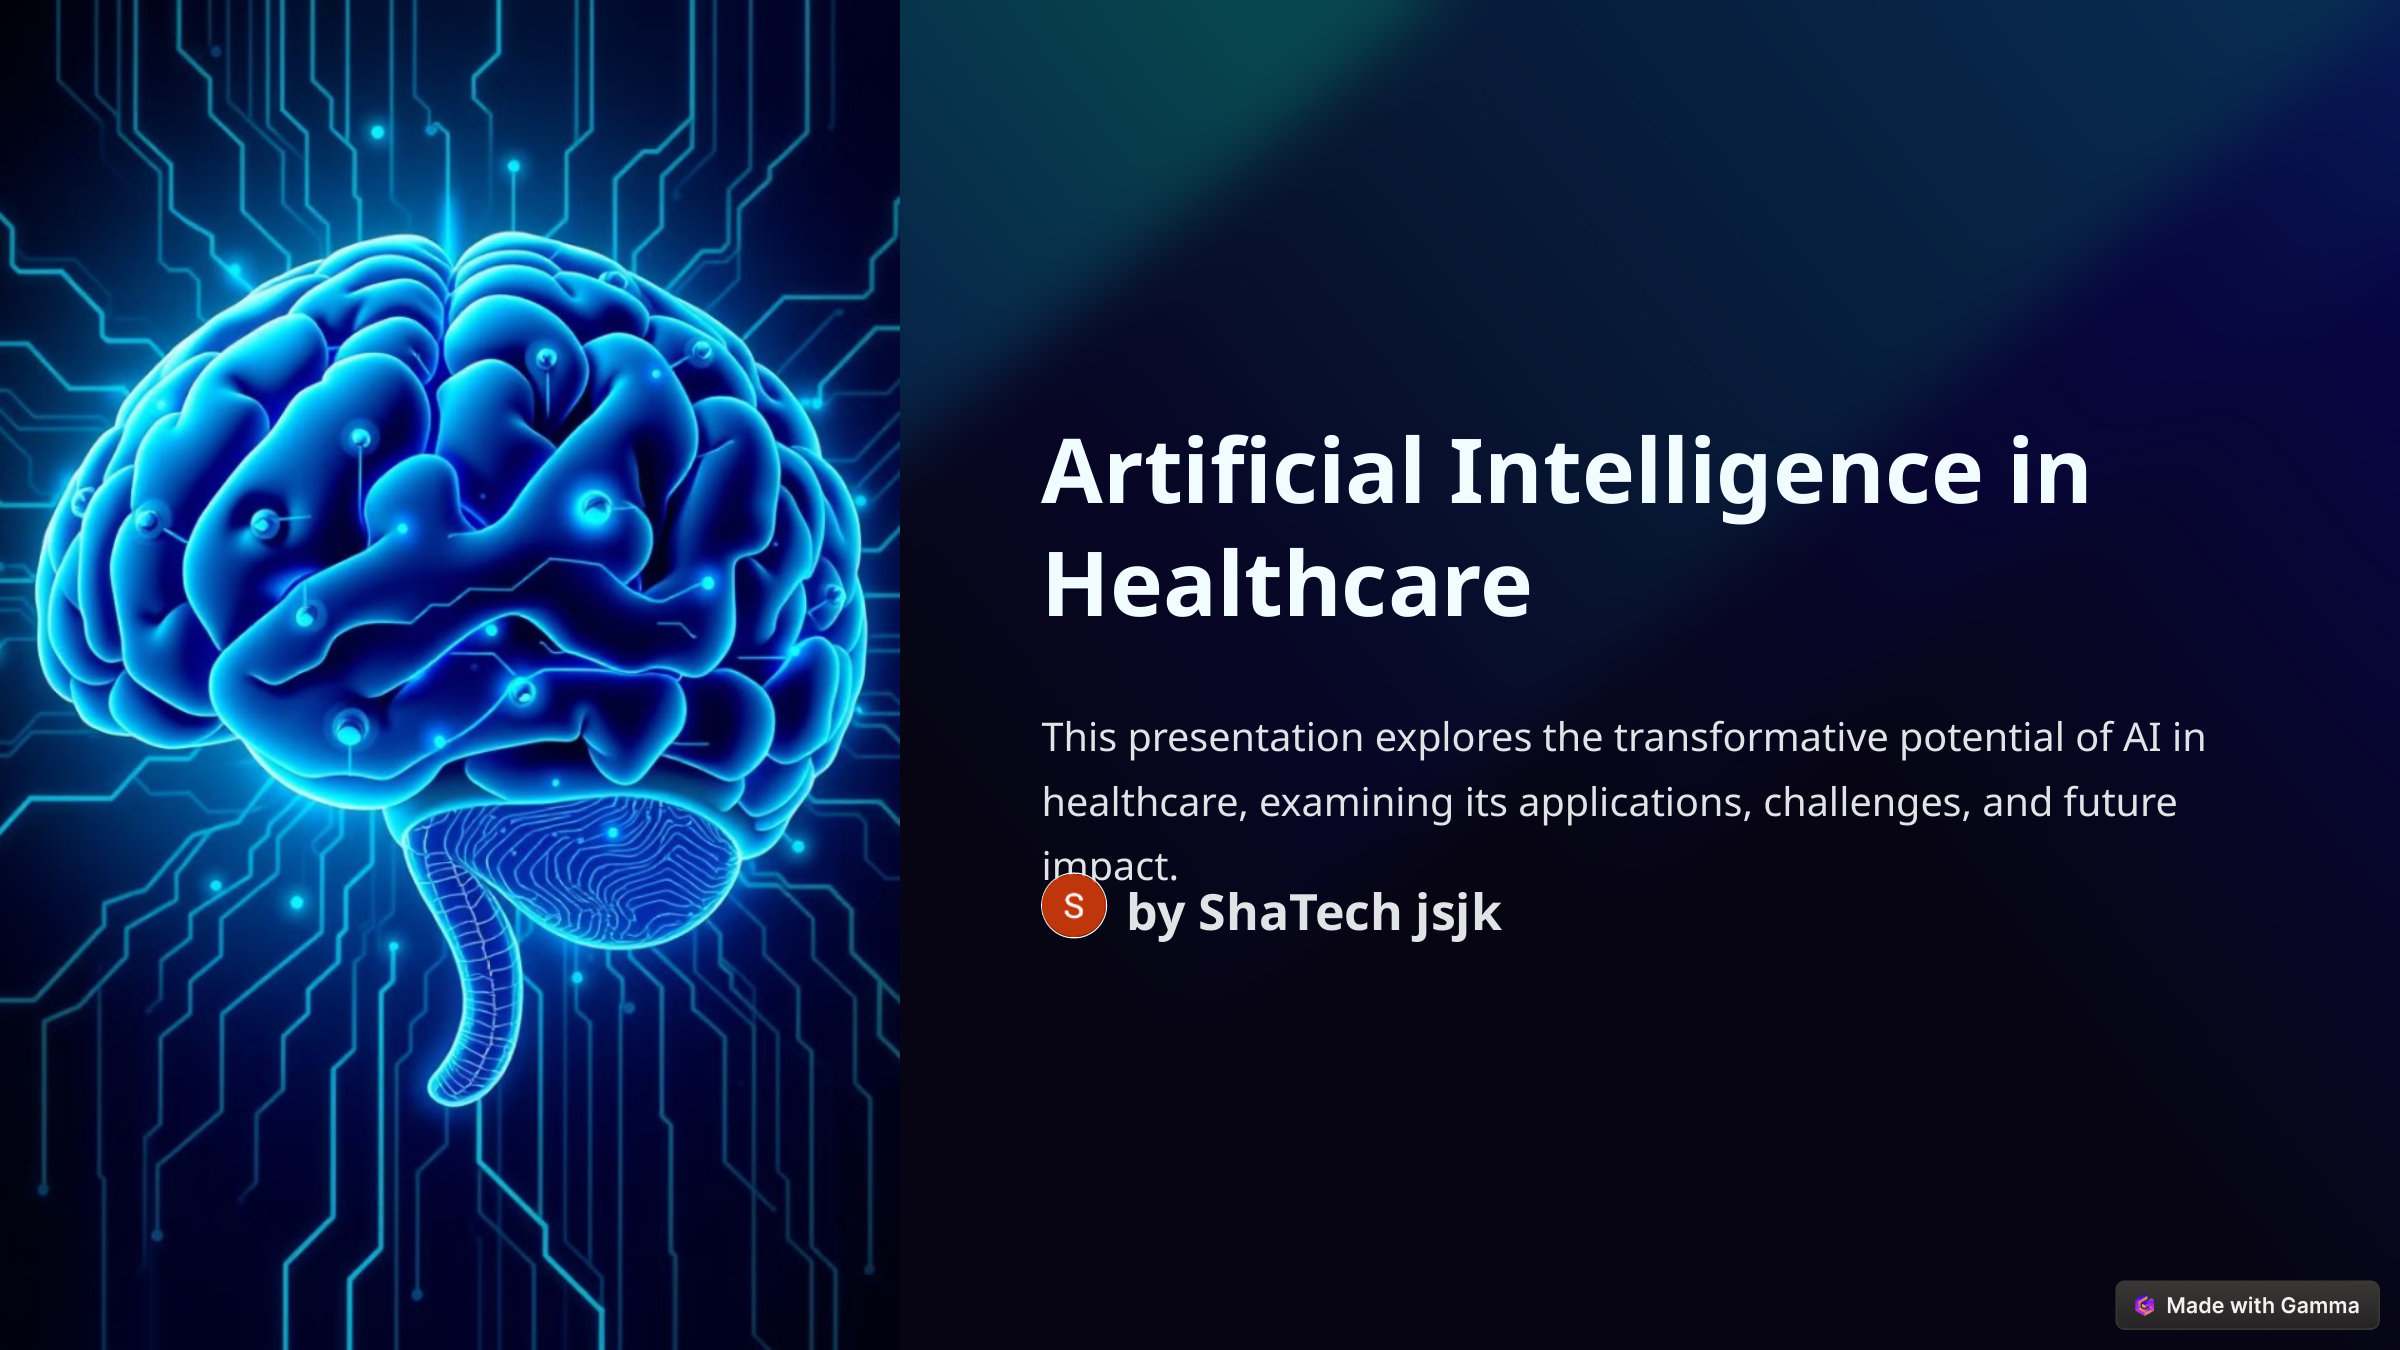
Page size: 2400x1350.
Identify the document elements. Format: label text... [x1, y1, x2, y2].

picture [1042, 874, 1106, 937]
text_box by ShaTech jsjk [1126, 869, 1469, 941]
text_box Artificial Intelligence in Healthcare [1041, 409, 2259, 635]
picture [2106, 1271, 2389, 1339]
picture [0, 0, 900, 1350]
text_box This presentation explores the transformative potential of AI in healthcare, examining its applications, challenges, and future impact. [1041, 694, 2259, 825]
